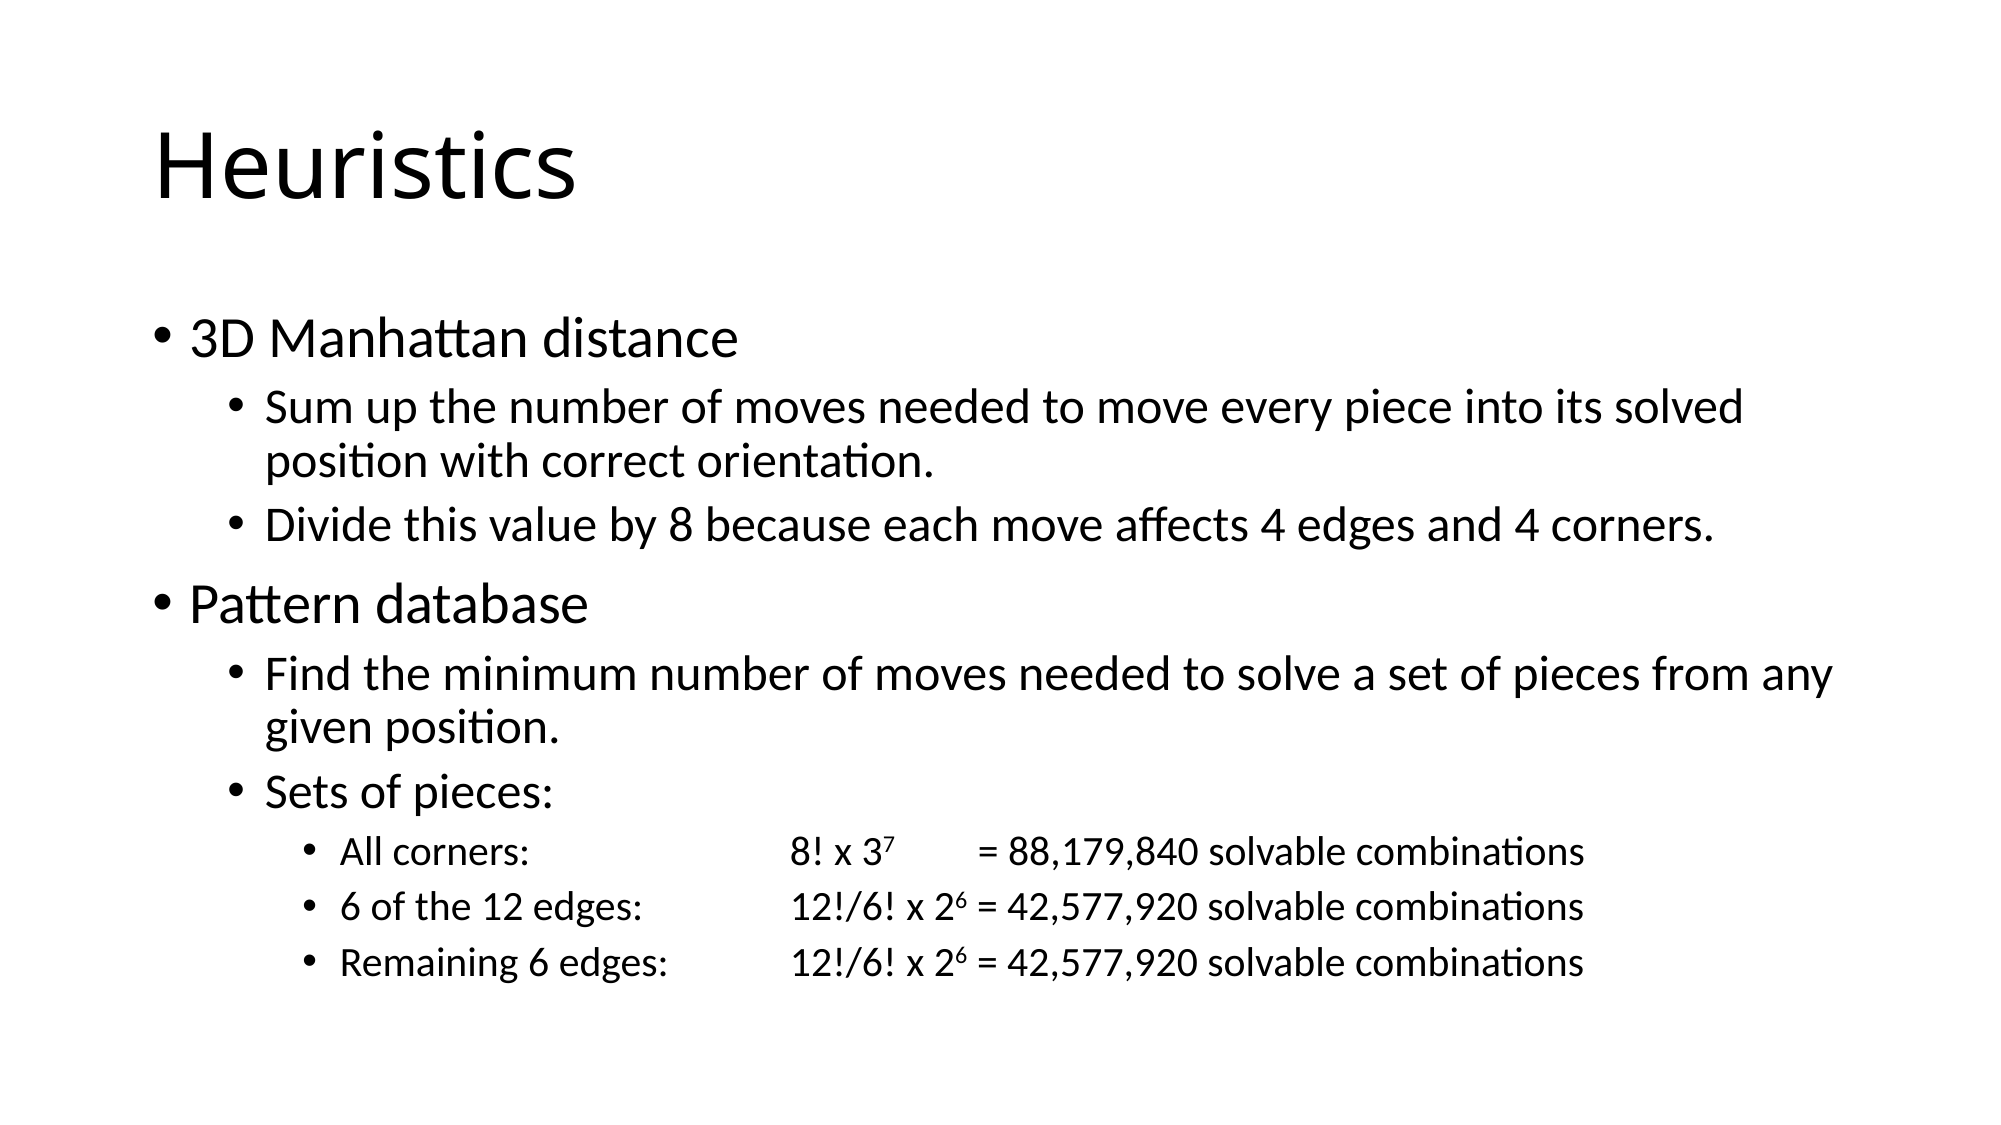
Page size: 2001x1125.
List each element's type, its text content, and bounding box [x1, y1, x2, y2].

title Heuristics [137, 59, 1863, 278]
list 3D Manhattan distance Sum up the number of moves needed to move every piece into its solved position with correct orientation. Divide this value by 8 because each move affects 4 edges and 4 corners. Pattern database Find the minimum number of moves needed to solve a set of pieces from any given position. Sets of pieces: All corners: 8! x 37 = 88,179,840 solvable combinations 6 of the 12 edges: 12!/6! x 26 = 42,577,920 solvable combinations Remaining 6 edges: 12!/6! x 26 = 42,577,920 solvable combinations [137, 299, 1863, 1014]
